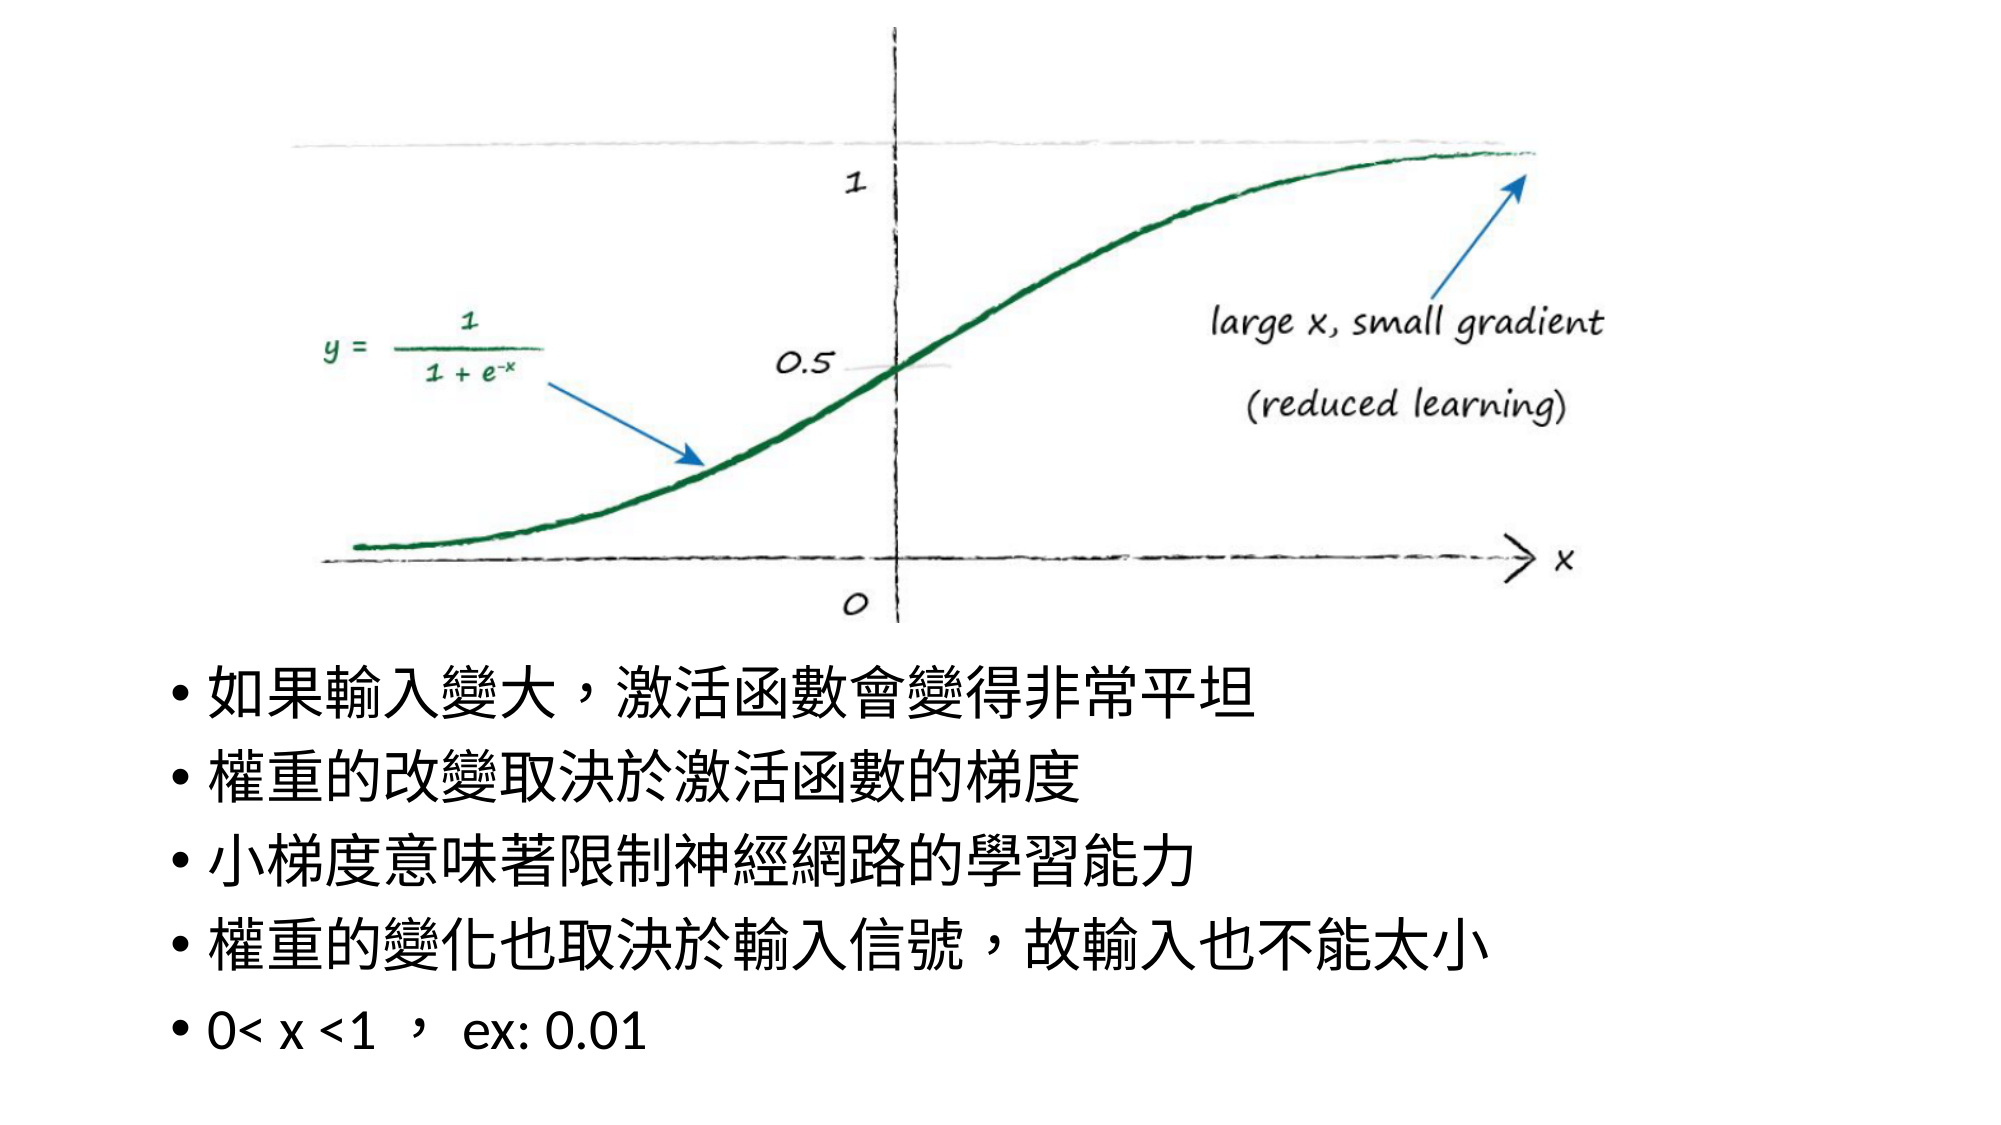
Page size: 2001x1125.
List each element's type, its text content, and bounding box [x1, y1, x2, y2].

picture [245, 27, 1616, 623]
list 如果輸入變大，激活函數會變得非常平坦 權重的改變取決於激活函數的梯度 小梯度意味著限制神經網路的學習能力 權重的變化也取決於輸入信號，故輸入也不能太小 0< x <1，ex: 0.01 [155, 656, 1881, 1098]
